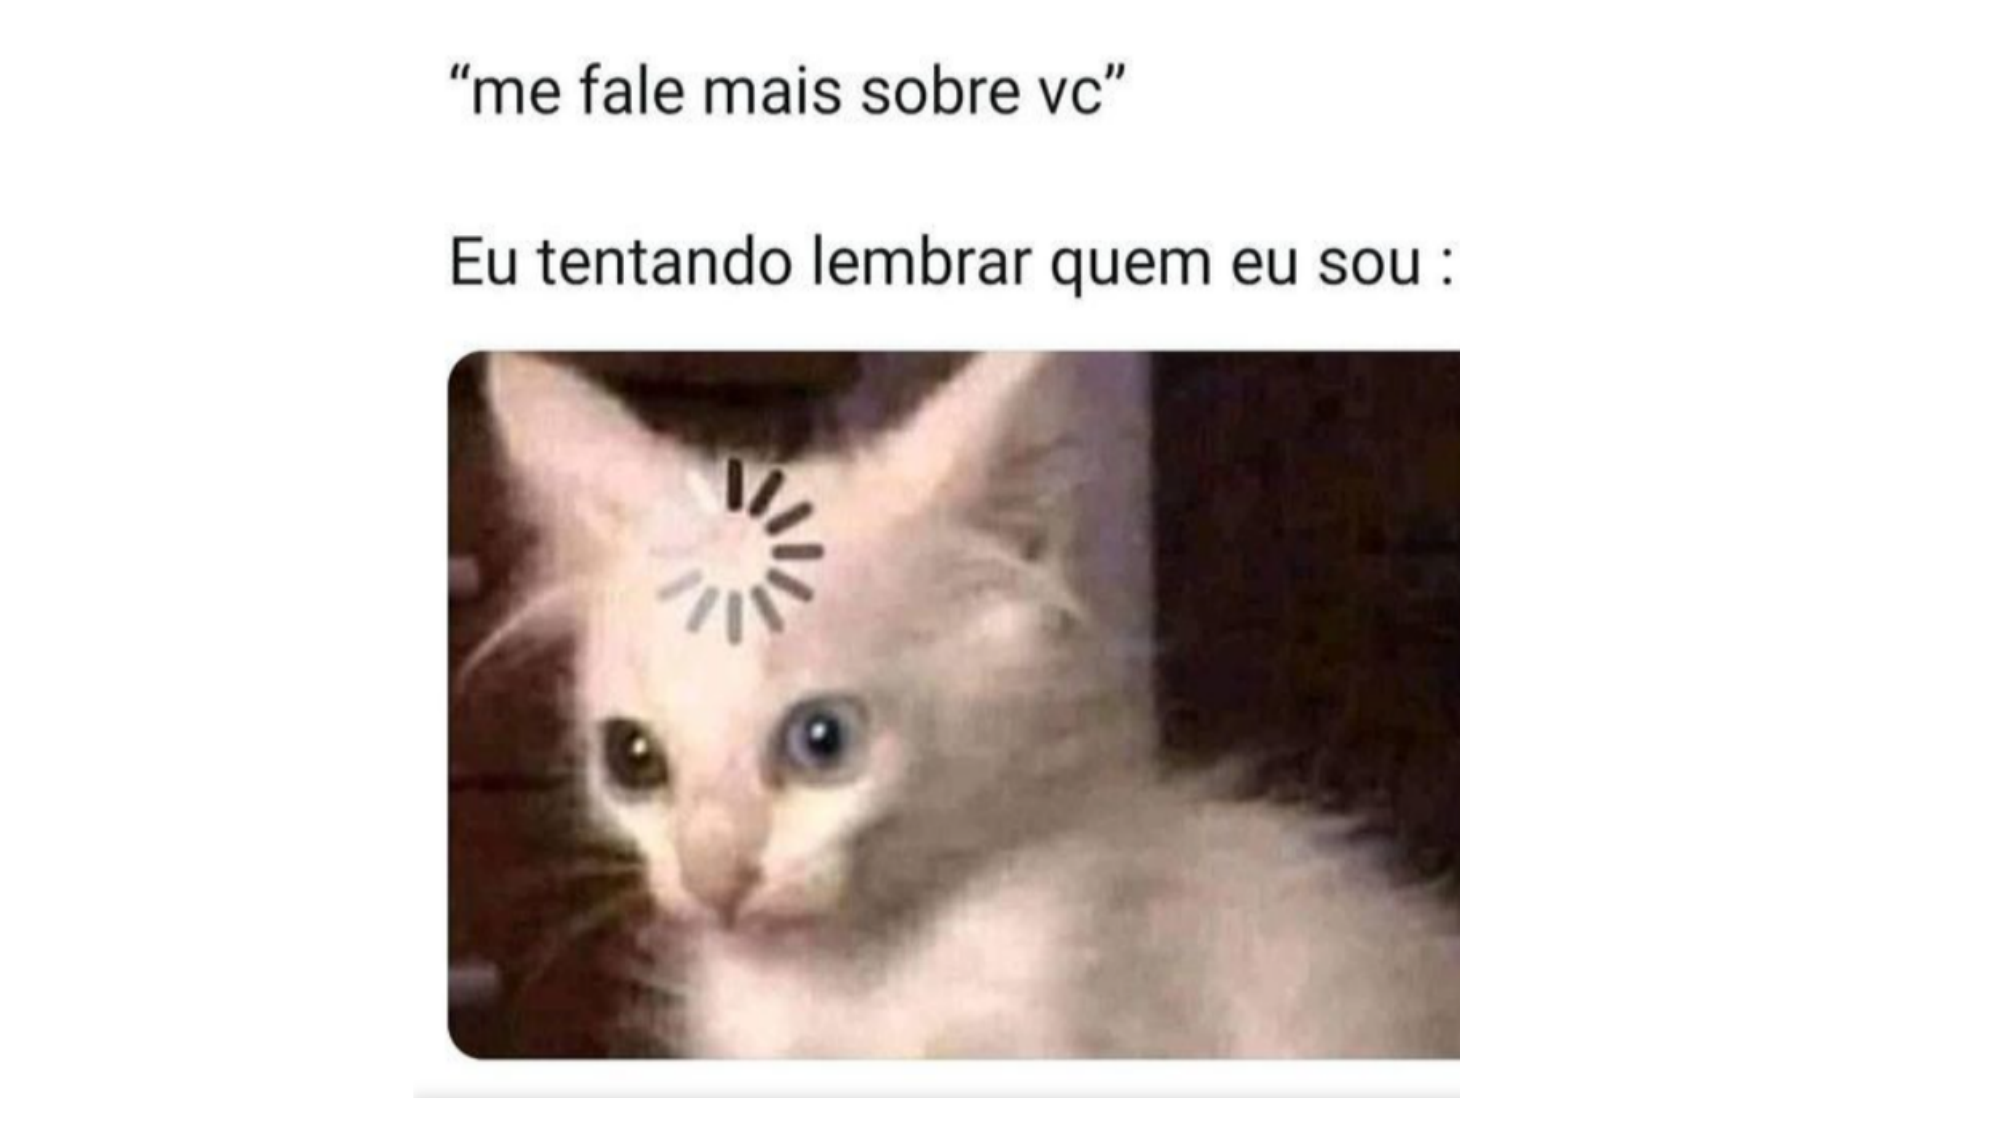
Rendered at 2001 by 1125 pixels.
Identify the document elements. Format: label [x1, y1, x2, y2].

picture [412, 27, 1461, 1099]
